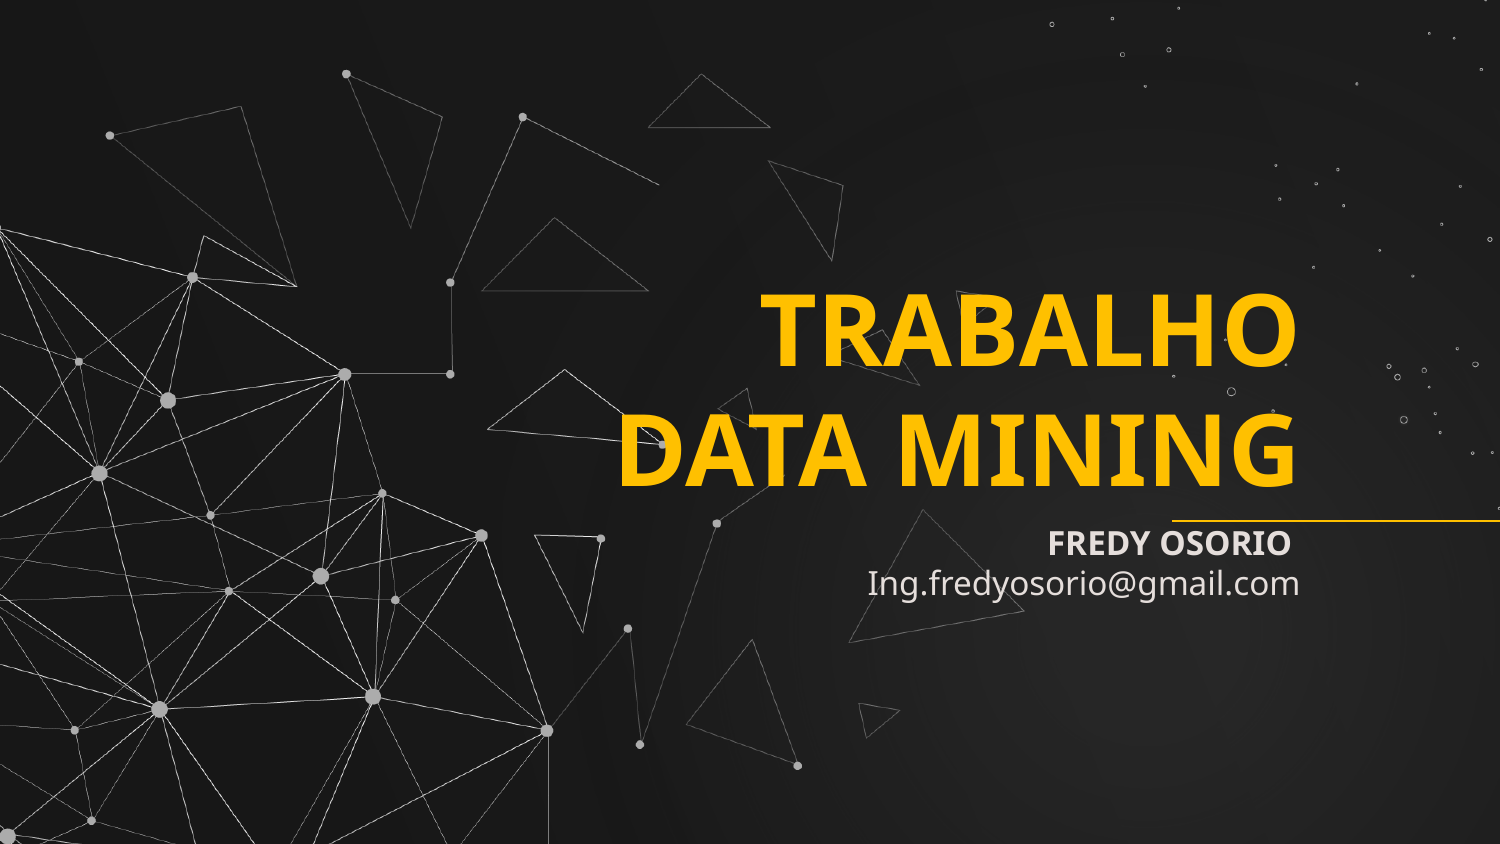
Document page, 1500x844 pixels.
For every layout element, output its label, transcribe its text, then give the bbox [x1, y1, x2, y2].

title TRABALHO DATA MINING [186, 228, 1317, 521]
subtitle FREDY OSORIO Ing.fredyosorio@gmail.com [602, 499, 1316, 618]
